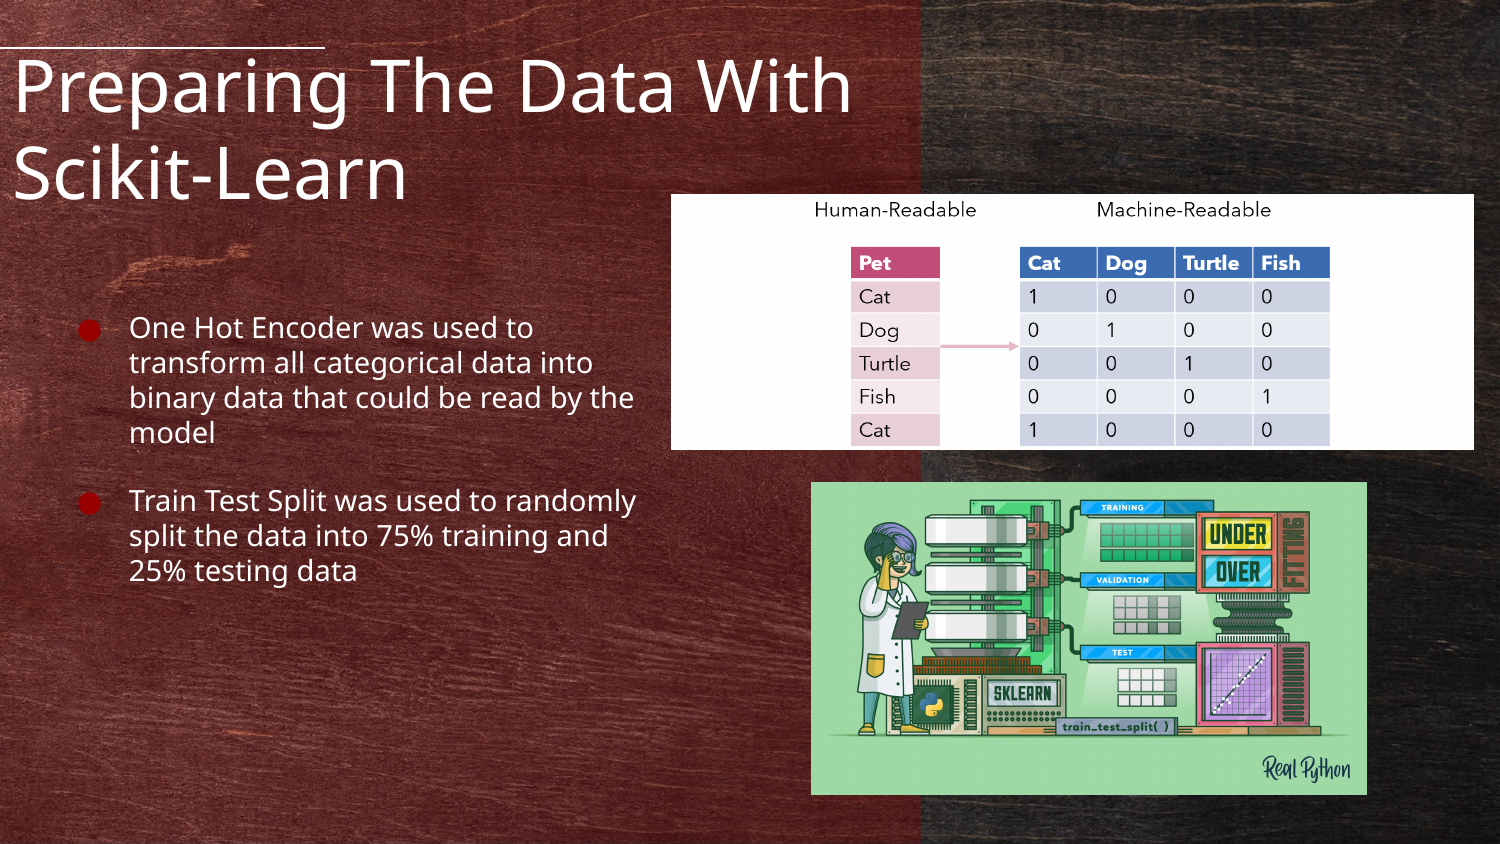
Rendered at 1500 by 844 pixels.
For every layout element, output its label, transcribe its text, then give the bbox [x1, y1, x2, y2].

title Preparing The Data With Scikit-Learn [0, 54, 1072, 200]
list One Hot Encoder was used to transform all categorical data into binary data that could be read by the model Train Test Split was used to randomly split the data into 75% training and 25% testing data [38, 273, 672, 693]
picture [671, 0, 1500, 844]
